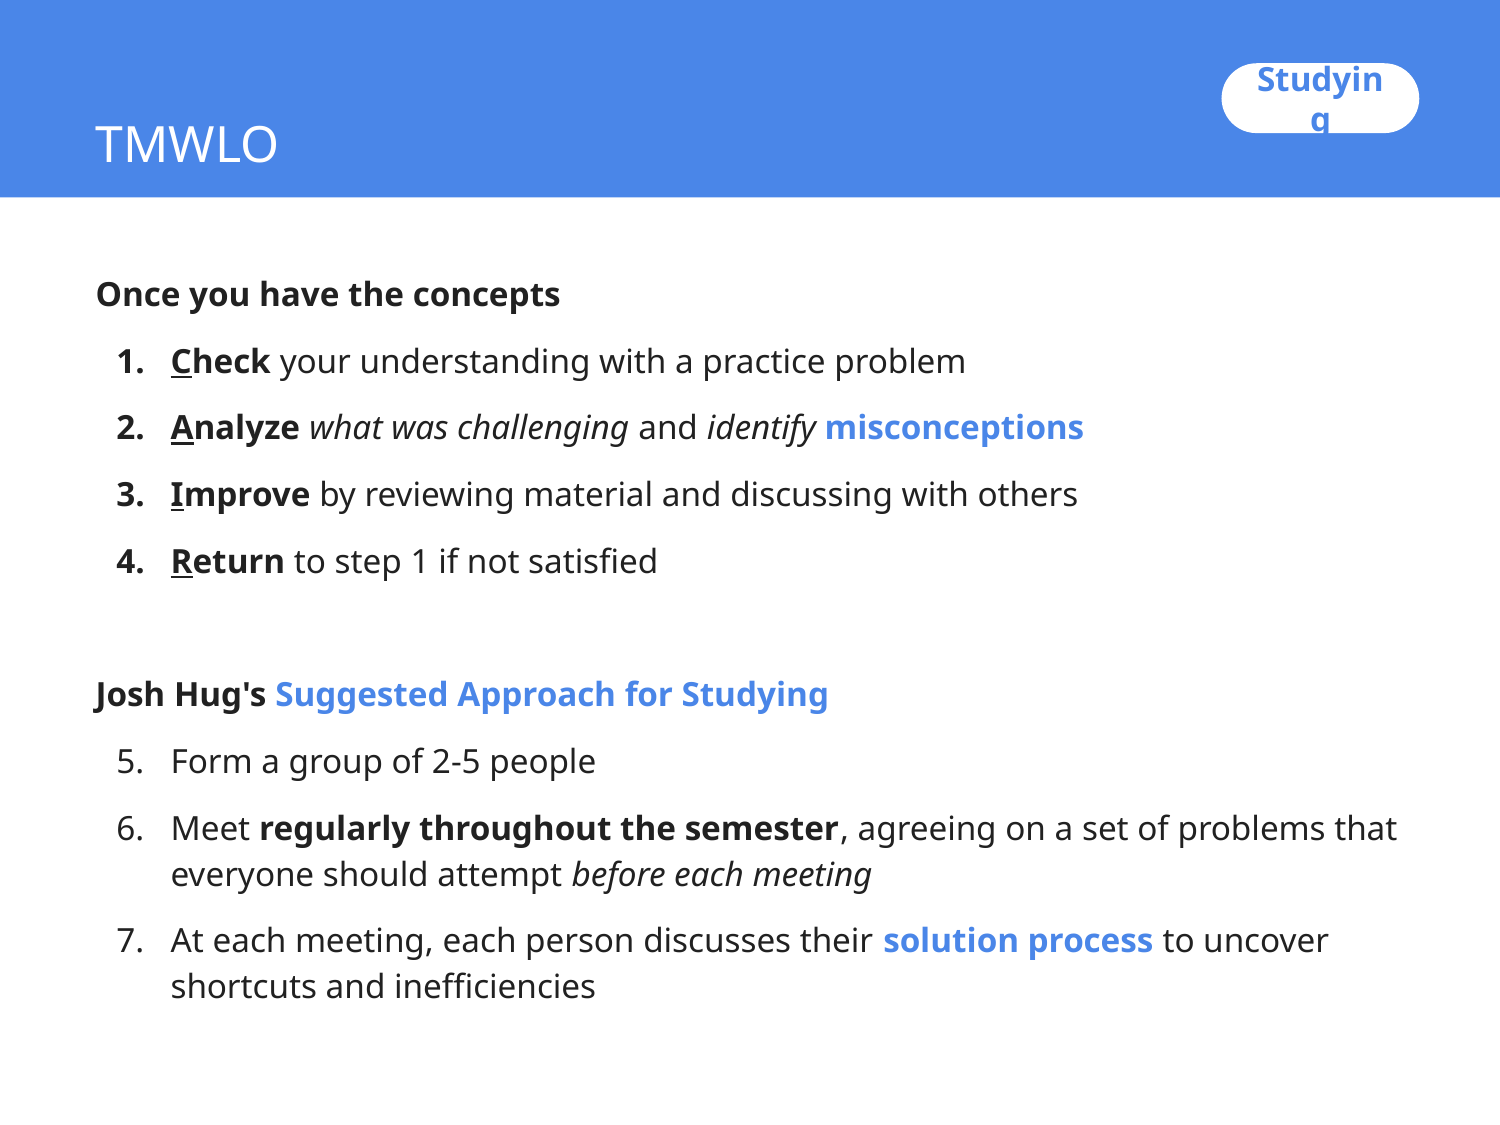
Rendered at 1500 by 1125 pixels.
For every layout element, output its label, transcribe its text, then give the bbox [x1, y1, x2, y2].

text_box Studying [1221, 63, 1420, 134]
title TMWLO [80, 97, 1420, 184]
list Once you have the concepts Check your understanding with a practice problem Analyze what was challenging and identify misconceptions Improve by reviewing material and discussing with others Return to step 1 if not satisfied Josh Hug's Suggested Approach for Studying Form a group of 2-5 people Meet regularly throughout the semester, agreeing on a set of problems that everyone should attempt before each meeting At each meeting, each person discusses their solution process to uncover shortcuts and inefficiencies [80, 252, 1420, 1000]
